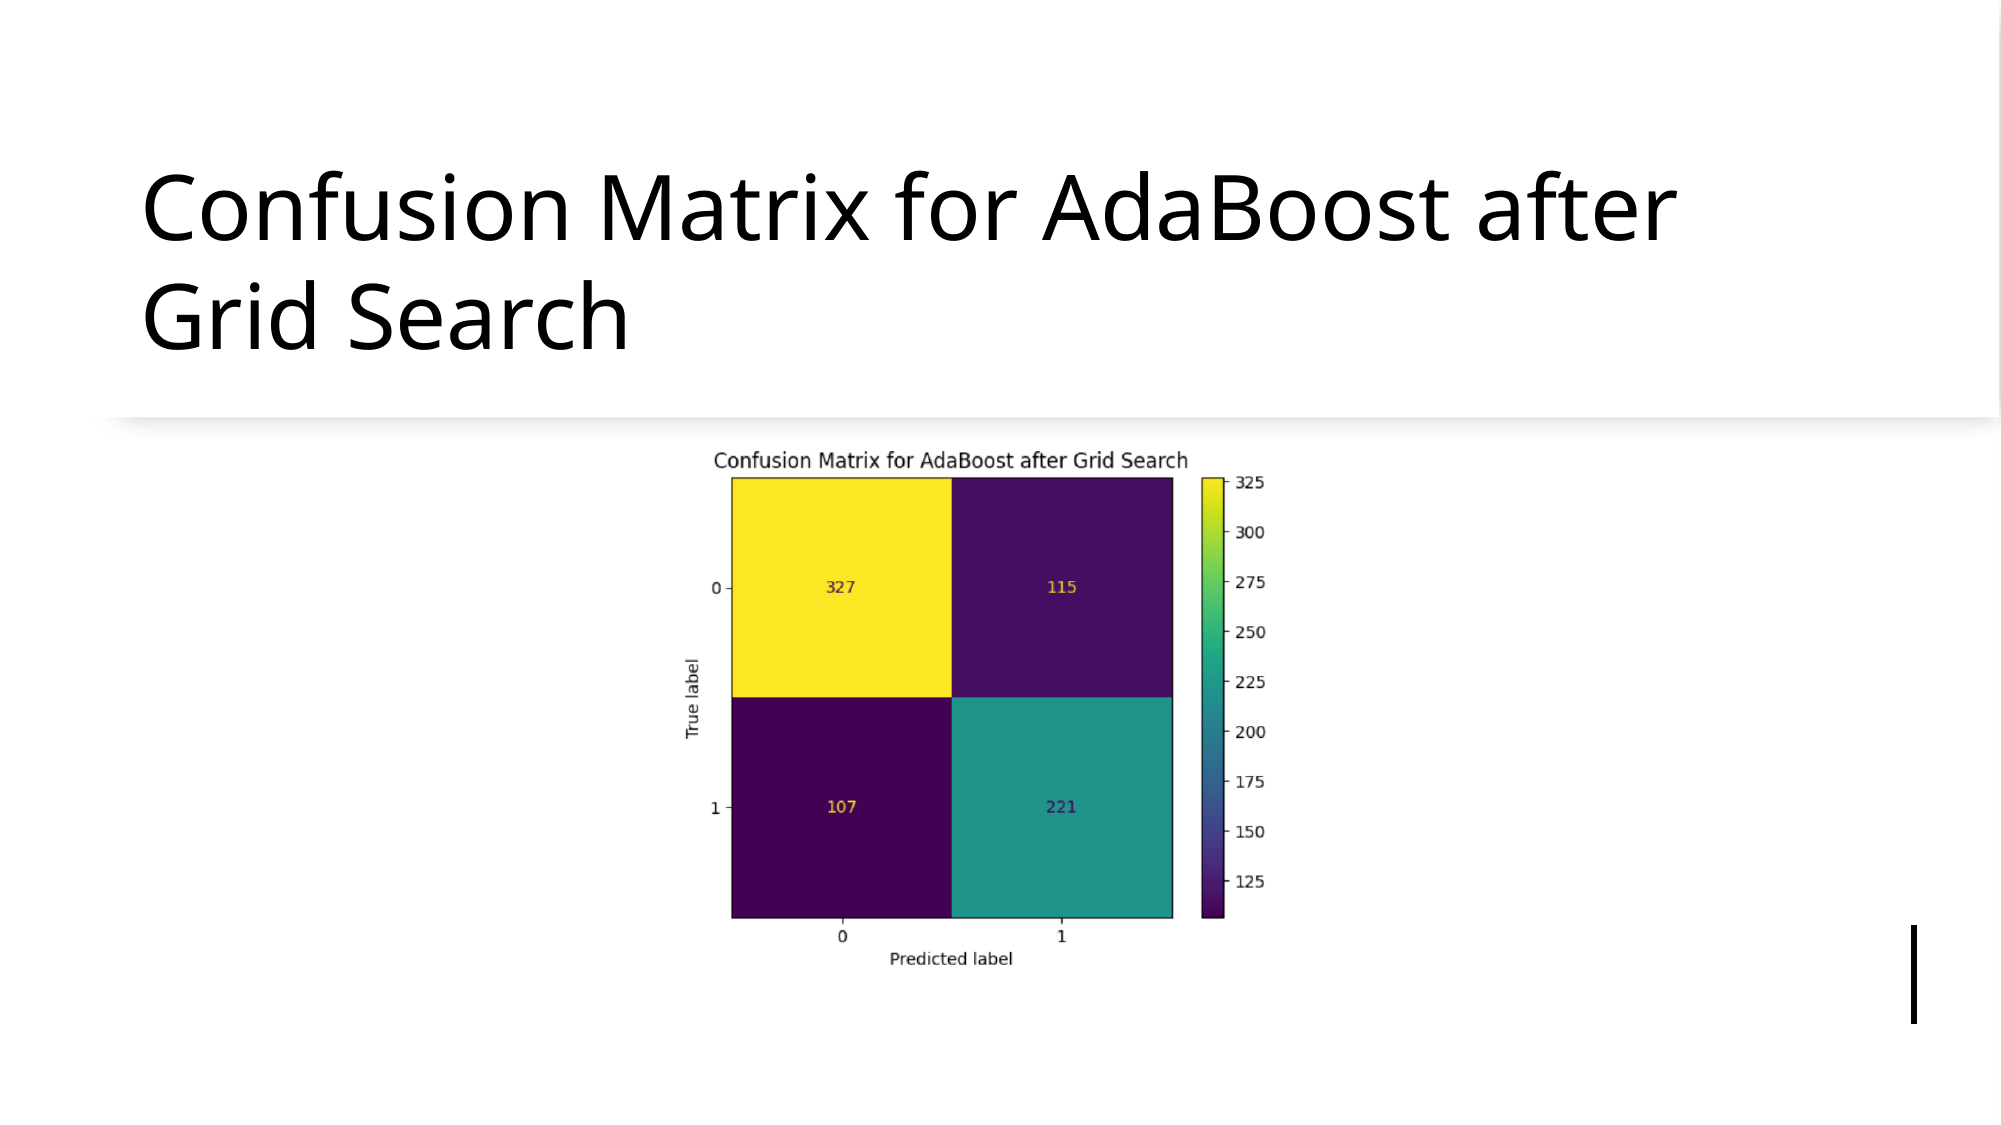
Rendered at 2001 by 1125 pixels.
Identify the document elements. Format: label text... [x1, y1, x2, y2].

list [674, 450, 1279, 987]
title Confusion Matrix for AdaBoost after Grid Search [124, 140, 1828, 376]
